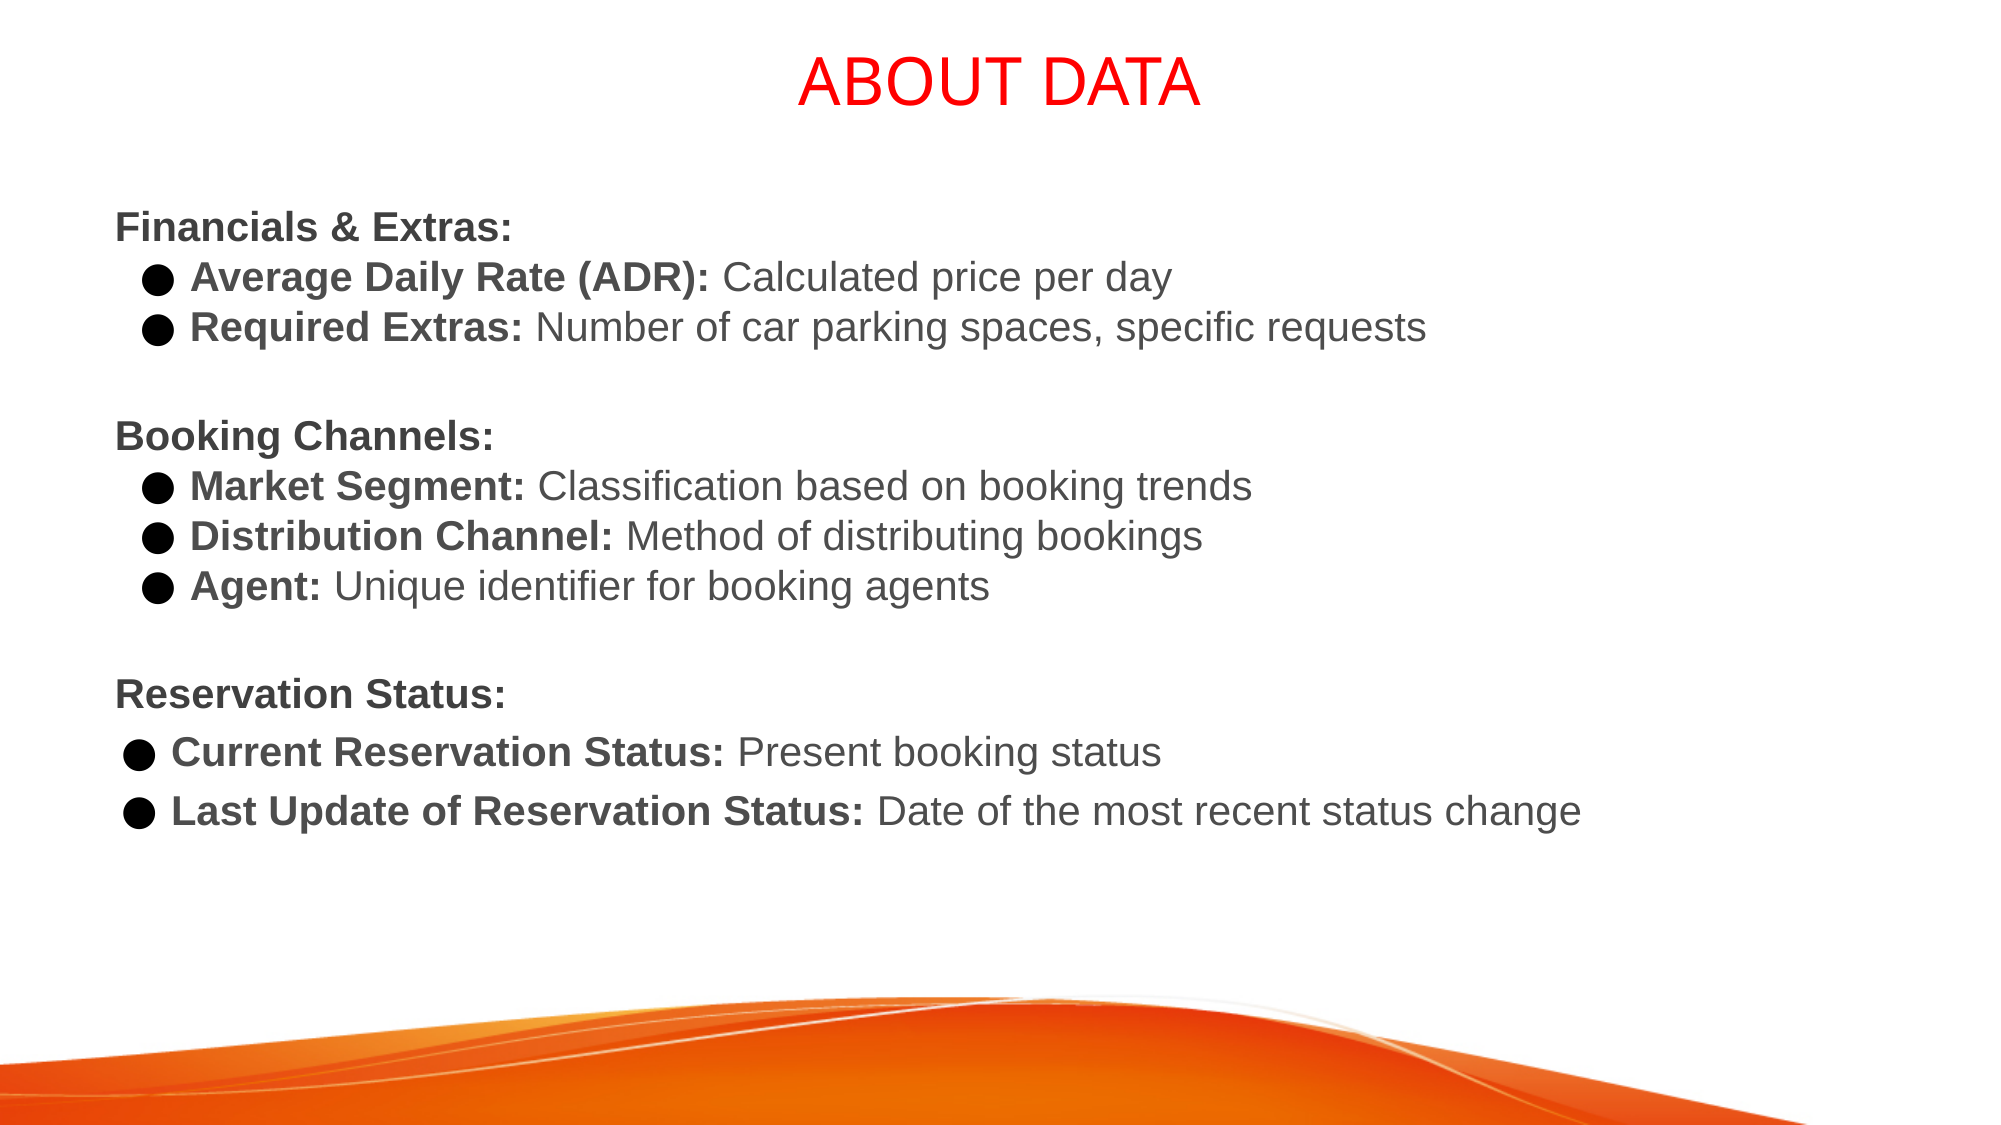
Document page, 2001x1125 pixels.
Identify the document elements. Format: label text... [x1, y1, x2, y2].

picture [0, 0, 2000, 1125]
list Financials & Extras: Average Daily Rate (ADR): Calculated price per day Required Extras: Number of car parking spaces, specific requests Booking Channels: Market Segment: Classification based on booking trends Distribution Channel: Method of distributing bookings Agent: Unique identifier for booking agents Reservation Status: Current Reservation Status: Present booking status Last Update of Reservation Status: Date of the most recent status change [99, 192, 1901, 1006]
title ABOUT DATA [99, 30, 1901, 127]
